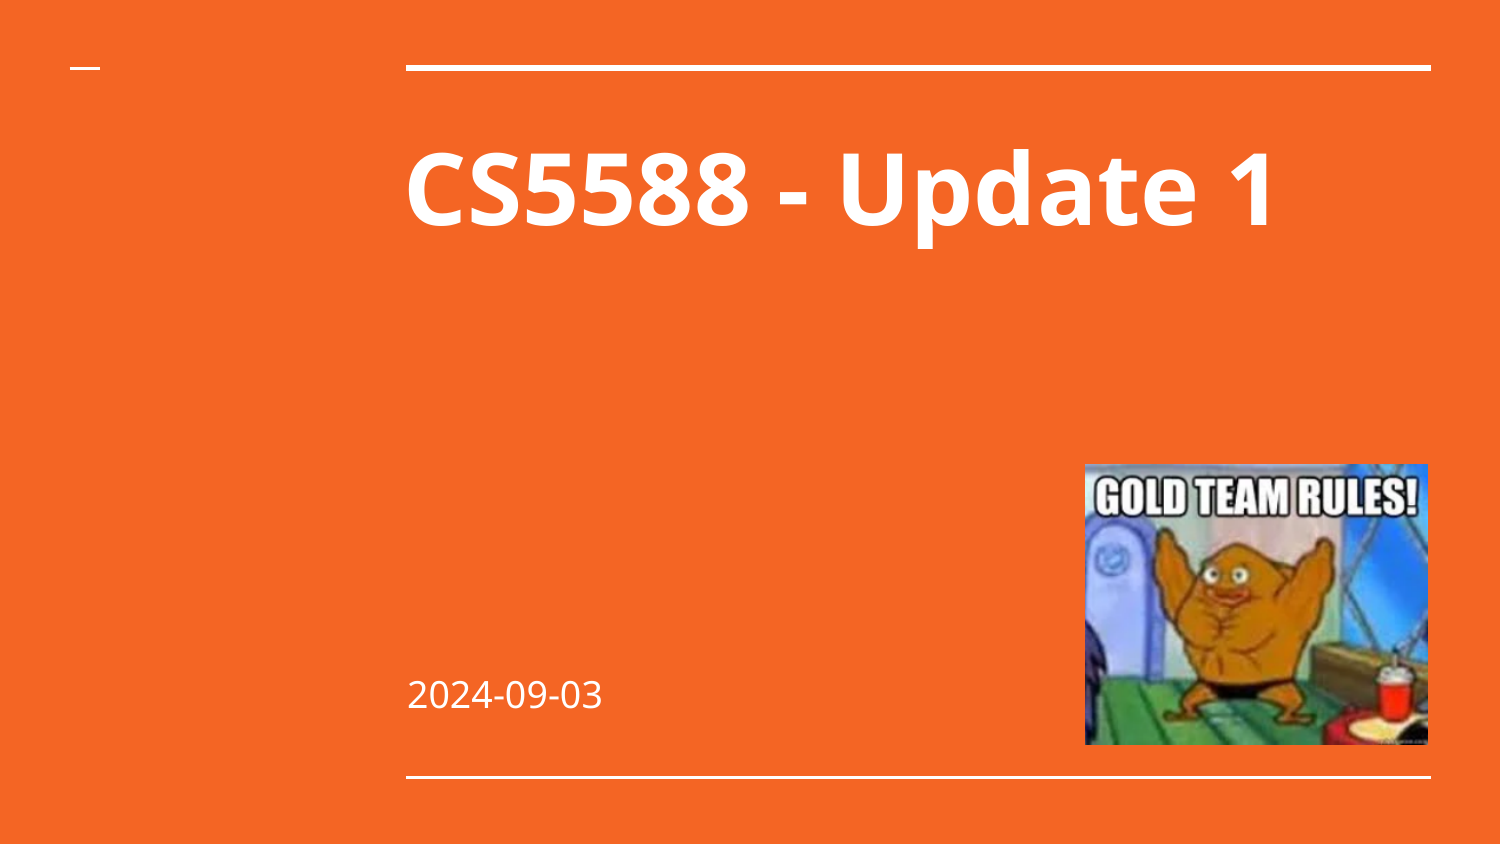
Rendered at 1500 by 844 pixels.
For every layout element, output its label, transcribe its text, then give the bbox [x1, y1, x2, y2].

title CS5588 - Update 1 [389, 103, 1428, 357]
subtitle 2024-09-03 [392, 531, 1080, 735]
picture [1085, 464, 1428, 745]
